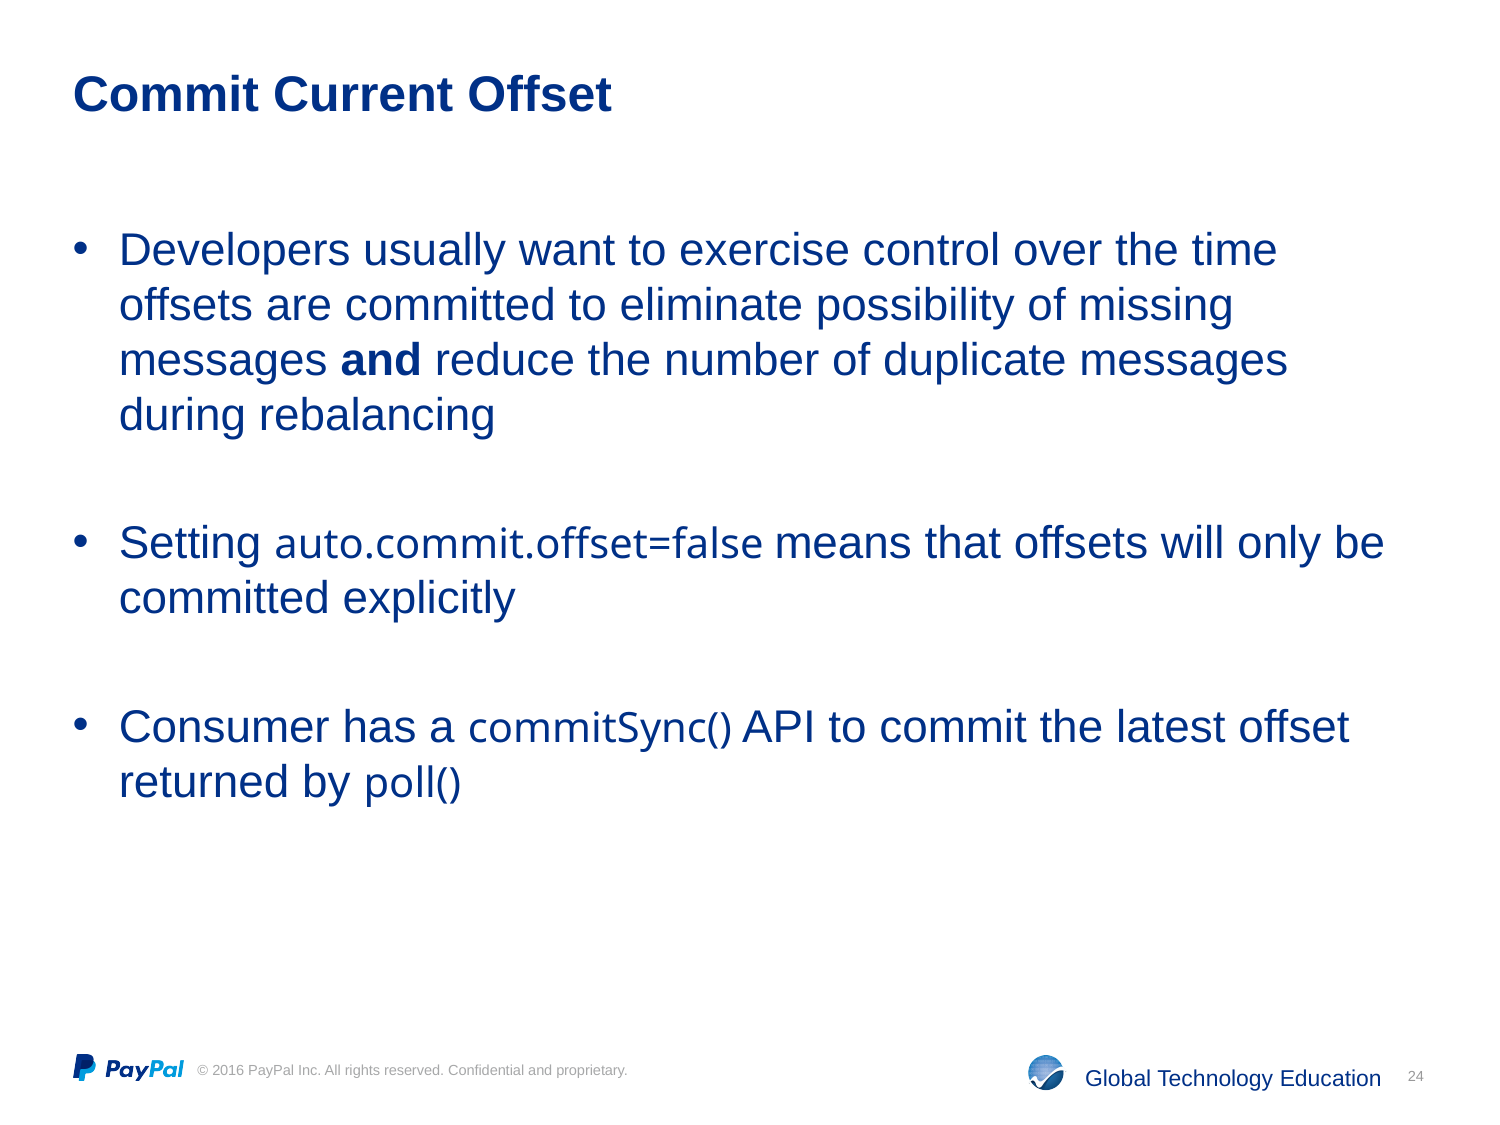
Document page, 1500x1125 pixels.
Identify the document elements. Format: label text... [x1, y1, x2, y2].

picture [73, 1054, 184, 1081]
list Developers usually want to exercise control over the time offsets are committed to eliminate possibility of missing messages and reduce the number of duplicate messages during rebalancing Setting auto.commit.offset=false means that offsets will only be committed explicitly Consumer has a commitSync() API to commit the latest offset returned by poll() [57, 212, 1409, 1029]
slide_number 24 [1383, 1045, 1439, 1106]
title Commit Current Offset [58, 53, 1409, 151]
picture [1023, 1050, 1070, 1095]
